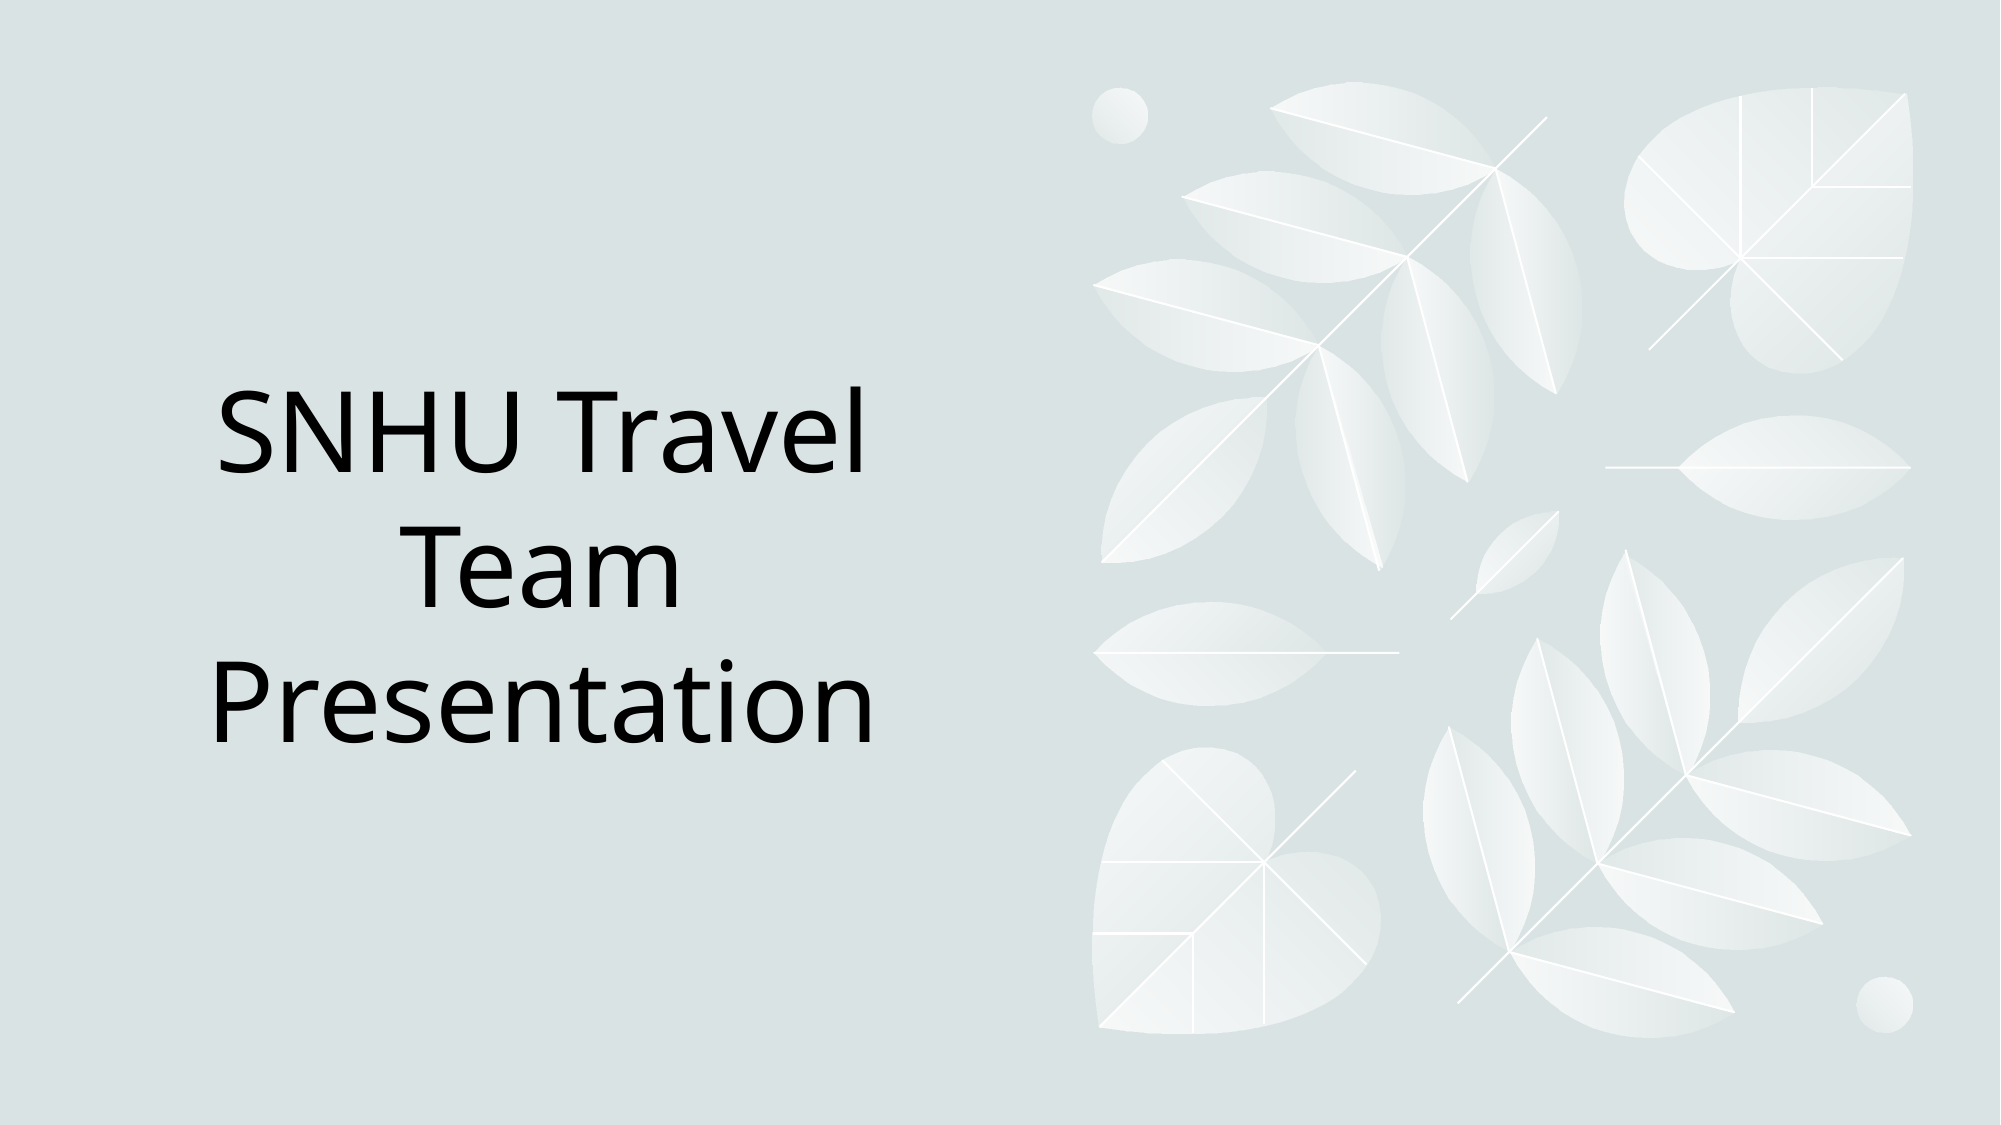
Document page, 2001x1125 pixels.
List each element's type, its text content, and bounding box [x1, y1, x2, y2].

title SNHU Travel Team Presentation [161, 48, 925, 1076]
